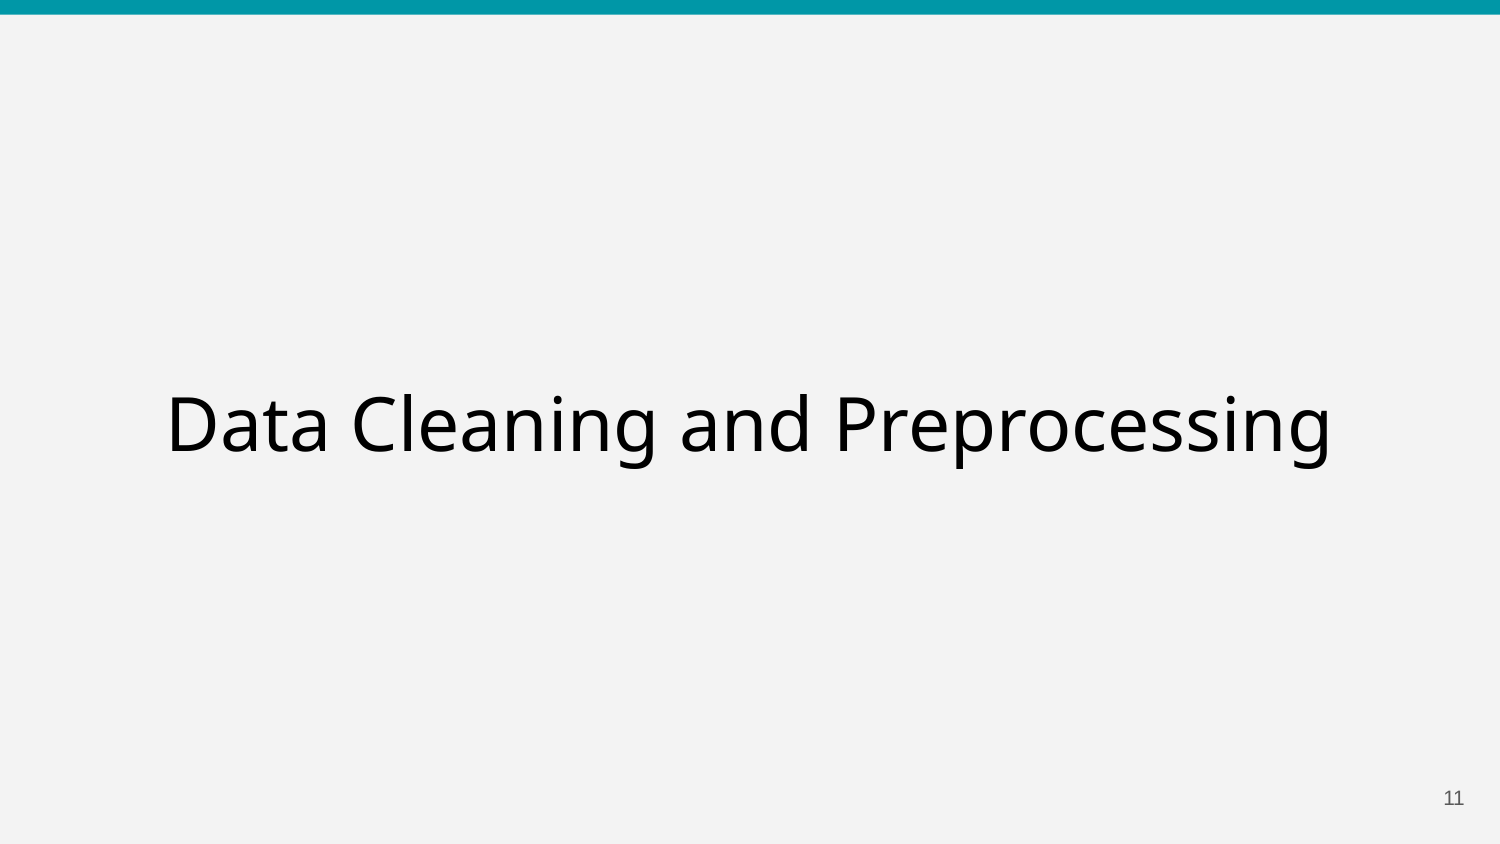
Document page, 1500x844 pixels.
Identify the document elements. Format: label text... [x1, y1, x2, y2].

slide_number 11 [1389, 764, 1480, 830]
title Data Cleaning and Preprocessing [51, 352, 1449, 491]
text_box [0, 0, 1500, 15]
